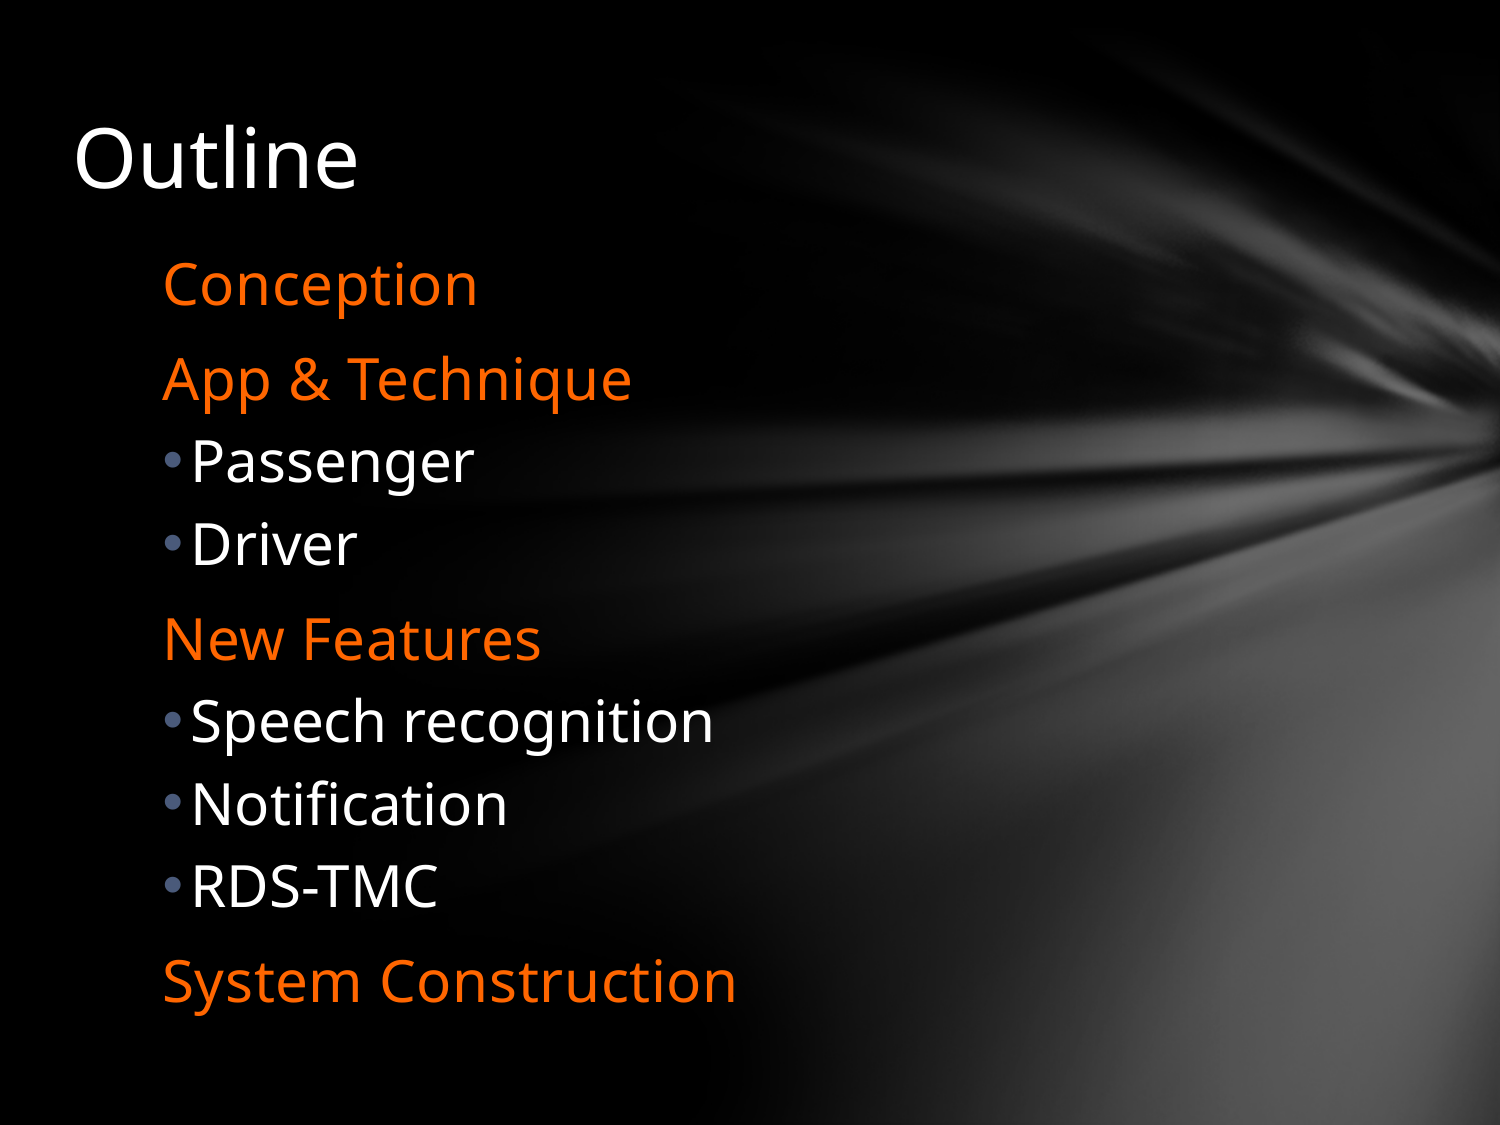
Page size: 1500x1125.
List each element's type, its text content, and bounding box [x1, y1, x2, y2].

title Outline [57, 37, 1318, 213]
list Conception App & Technique Passenger Driver New Features Speech recognition Notification RDS-TMC System Construction [147, 239, 1318, 1094]
